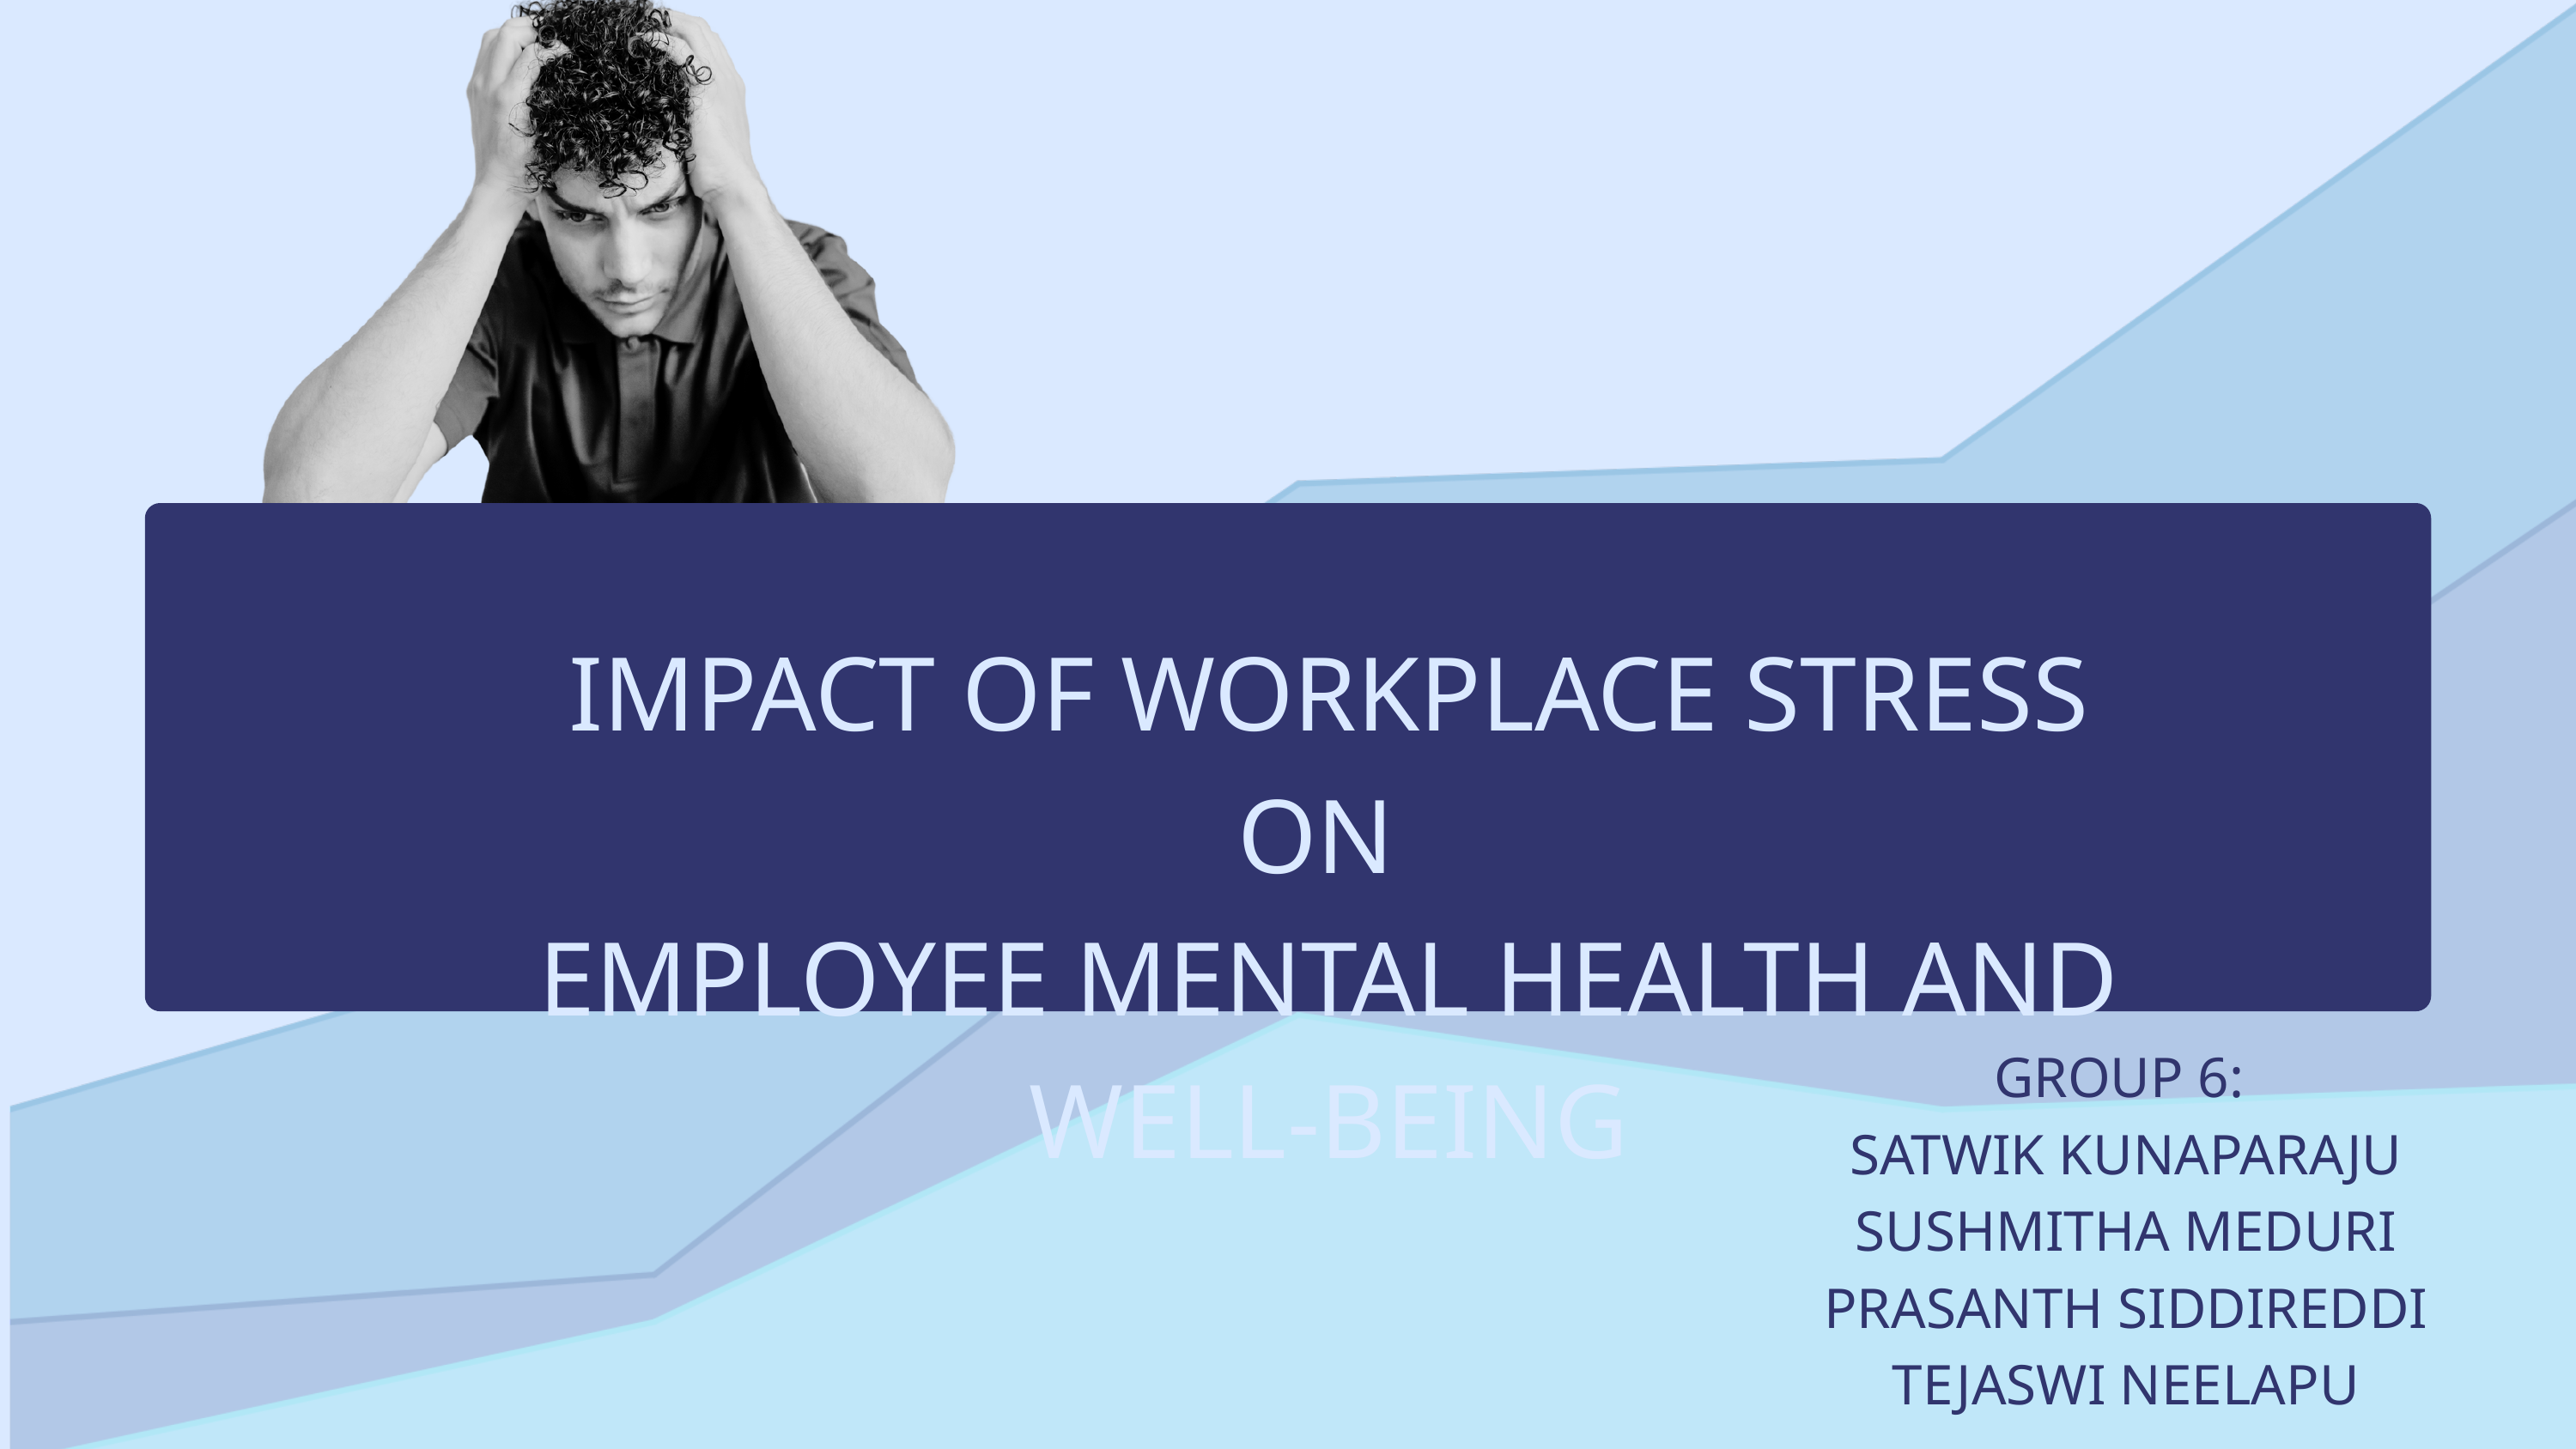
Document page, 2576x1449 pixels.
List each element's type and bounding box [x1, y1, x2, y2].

picture [0, 0, 2576, 1449]
text_box [144, 502, 2432, 1012]
